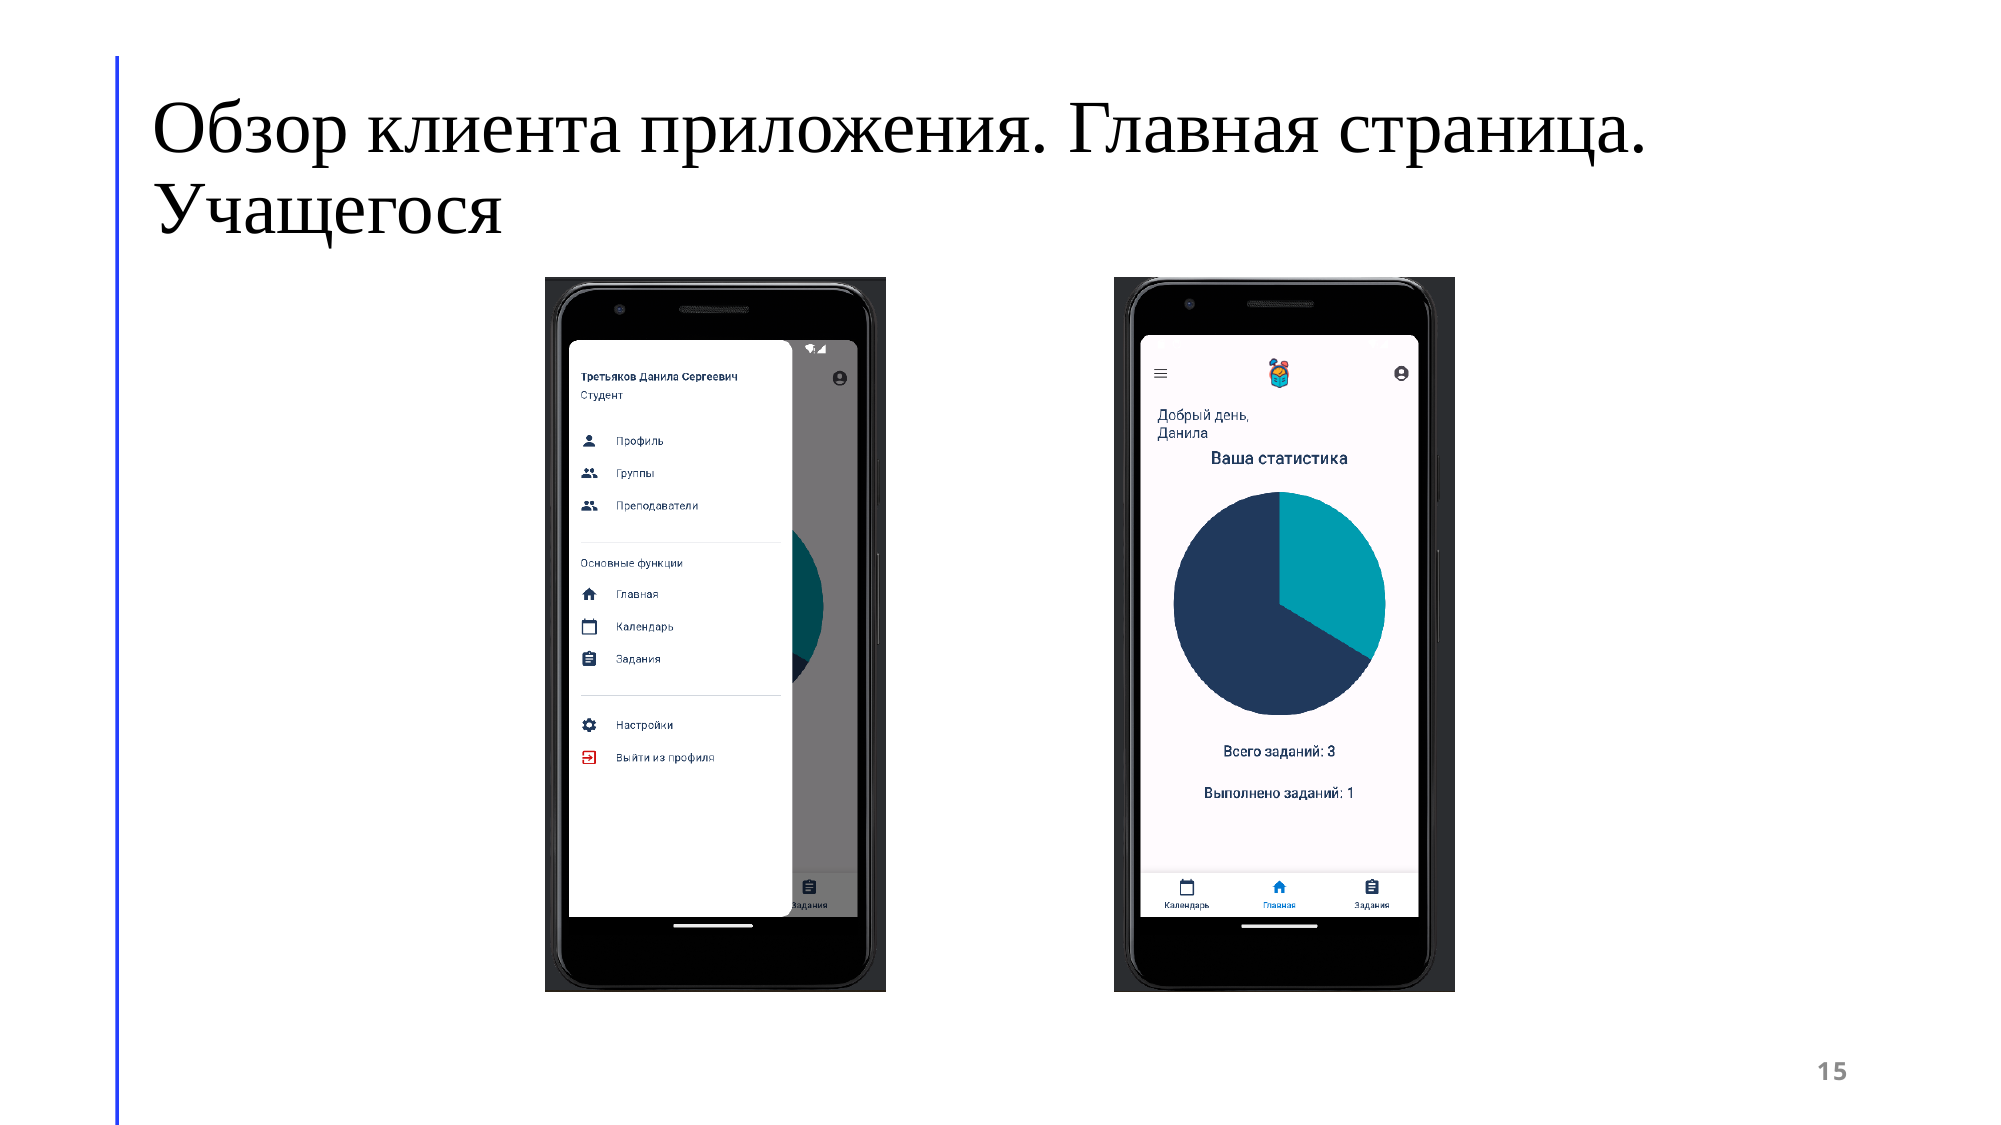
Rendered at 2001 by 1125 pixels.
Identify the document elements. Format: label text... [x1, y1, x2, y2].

picture [1113, 277, 1455, 992]
title Обзор клиента приложения. Главная страница. Учащегося [137, 59, 1863, 278]
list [545, 277, 886, 992]
slide_number 15 [1412, 1042, 1863, 1103]
